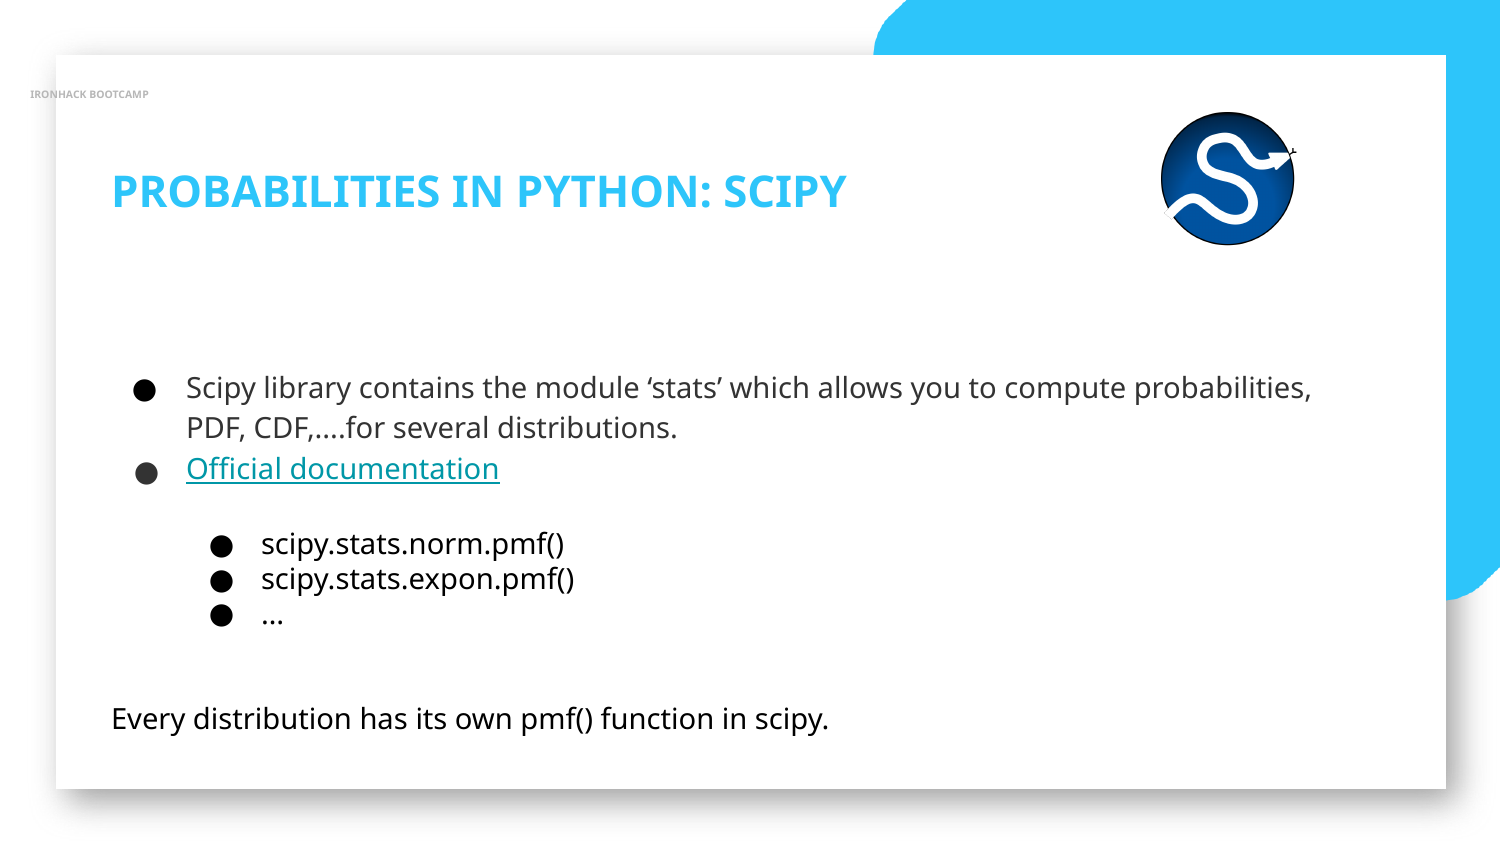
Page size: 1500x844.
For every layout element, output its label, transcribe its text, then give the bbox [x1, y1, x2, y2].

text_box PROBABILITIES IN PYTHON: SCIPY [96, 149, 1417, 266]
text_box Scipy library contains the module ‘stats’ which allows you to compute probabilities, PDF, CDF,....for several distributions. Official documentation scipy.stats.norm.pmf() scipy.stats.expon.pmf() … Every distribution has its own pmf() function in scipy. [96, 349, 1368, 751]
picture [0, 0, 1500, 844]
text_box IRONHACK BOOTCAMP [15, 71, 354, 108]
